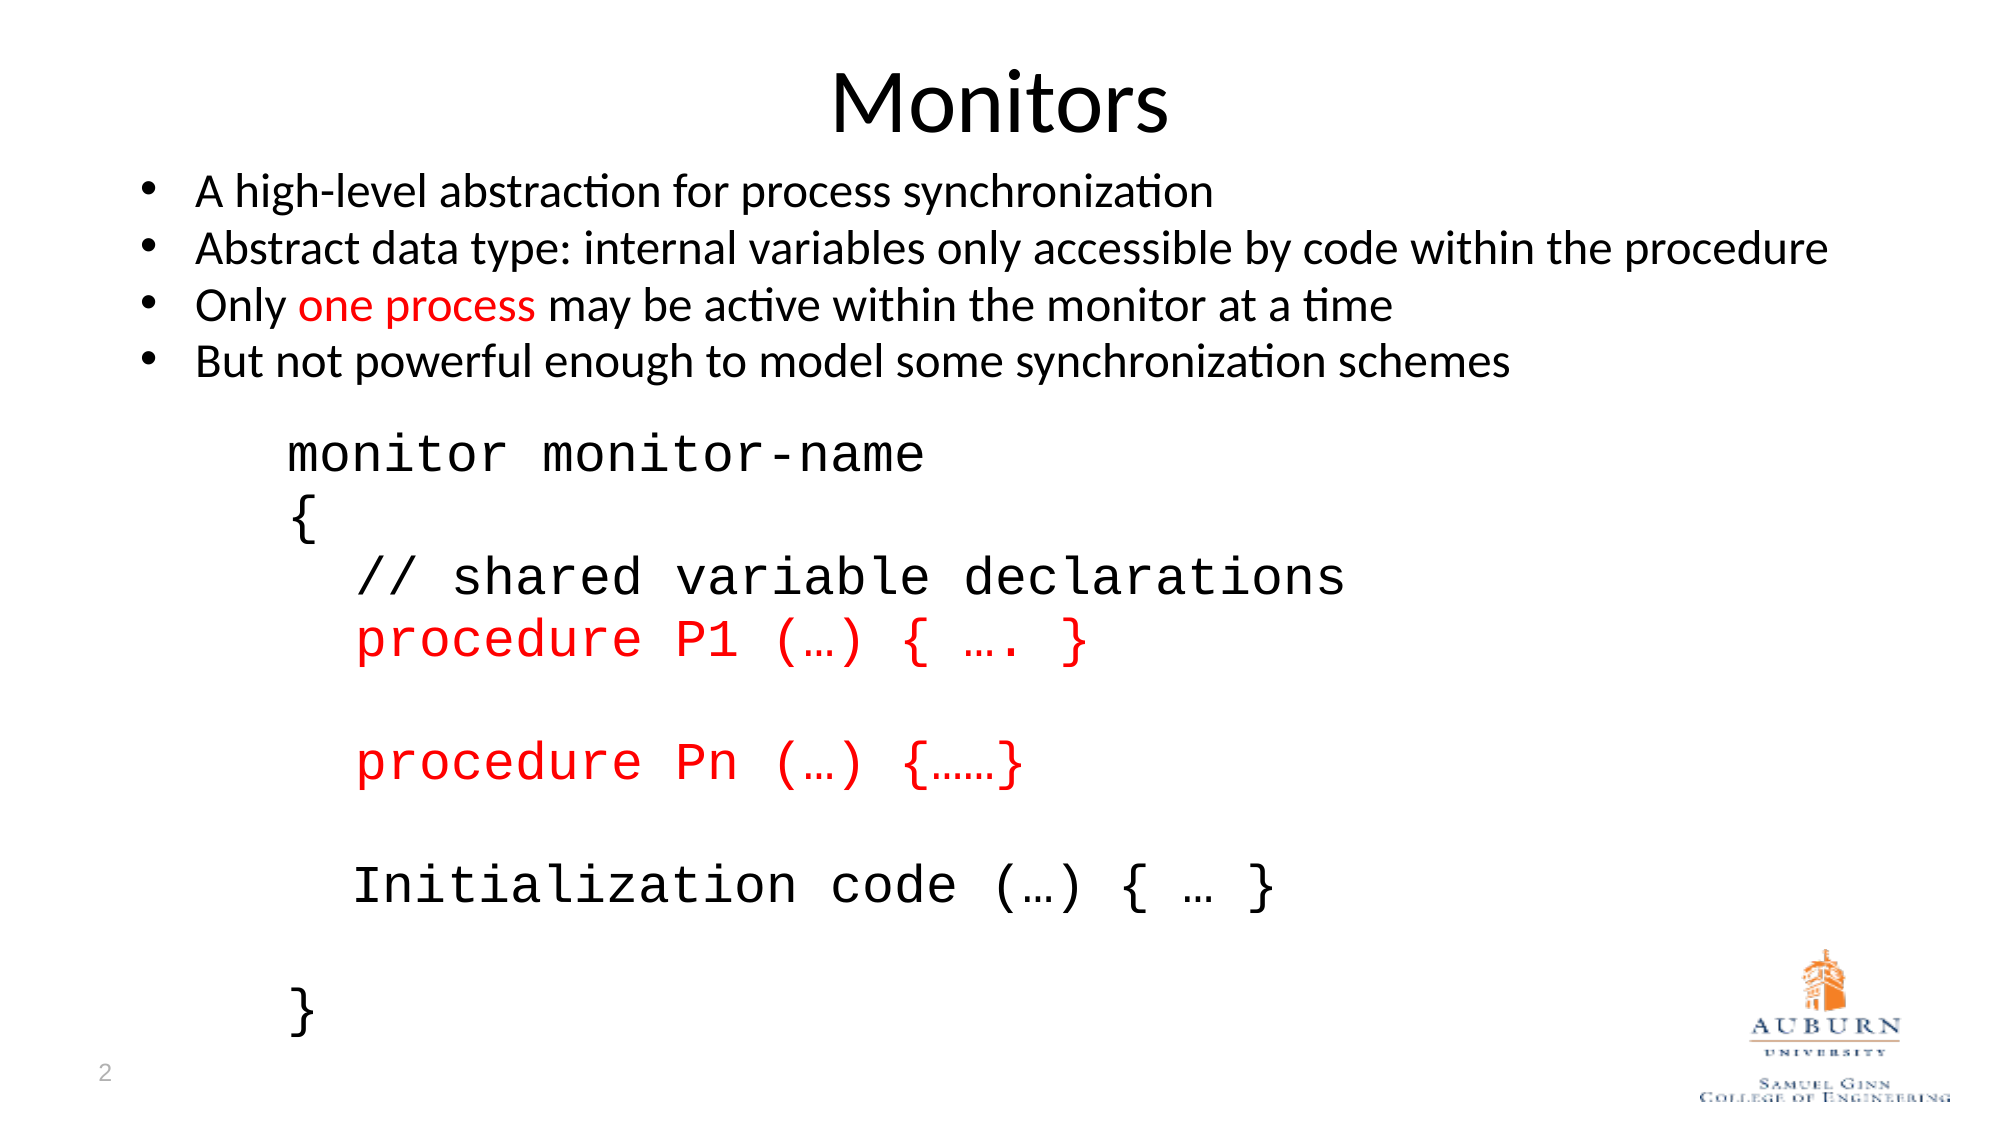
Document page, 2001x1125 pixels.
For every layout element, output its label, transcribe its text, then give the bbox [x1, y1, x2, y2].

list A high-level abstraction for process synchronization Abstract data type: internal variables only accessible by code within the procedure Only one process may be active within the monitor at a time But not powerful enough to model some synchronization schemes monitor monitor-name { // shared variable declarations procedure P1 (…) { …. } procedure Pn (…) {……} Initialization code (…) { … } } [125, 162, 1975, 1050]
slide_number 2 [83, 1041, 550, 1102]
title Monitors [324, 28, 1675, 162]
picture [1700, 1050, 1950, 1102]
